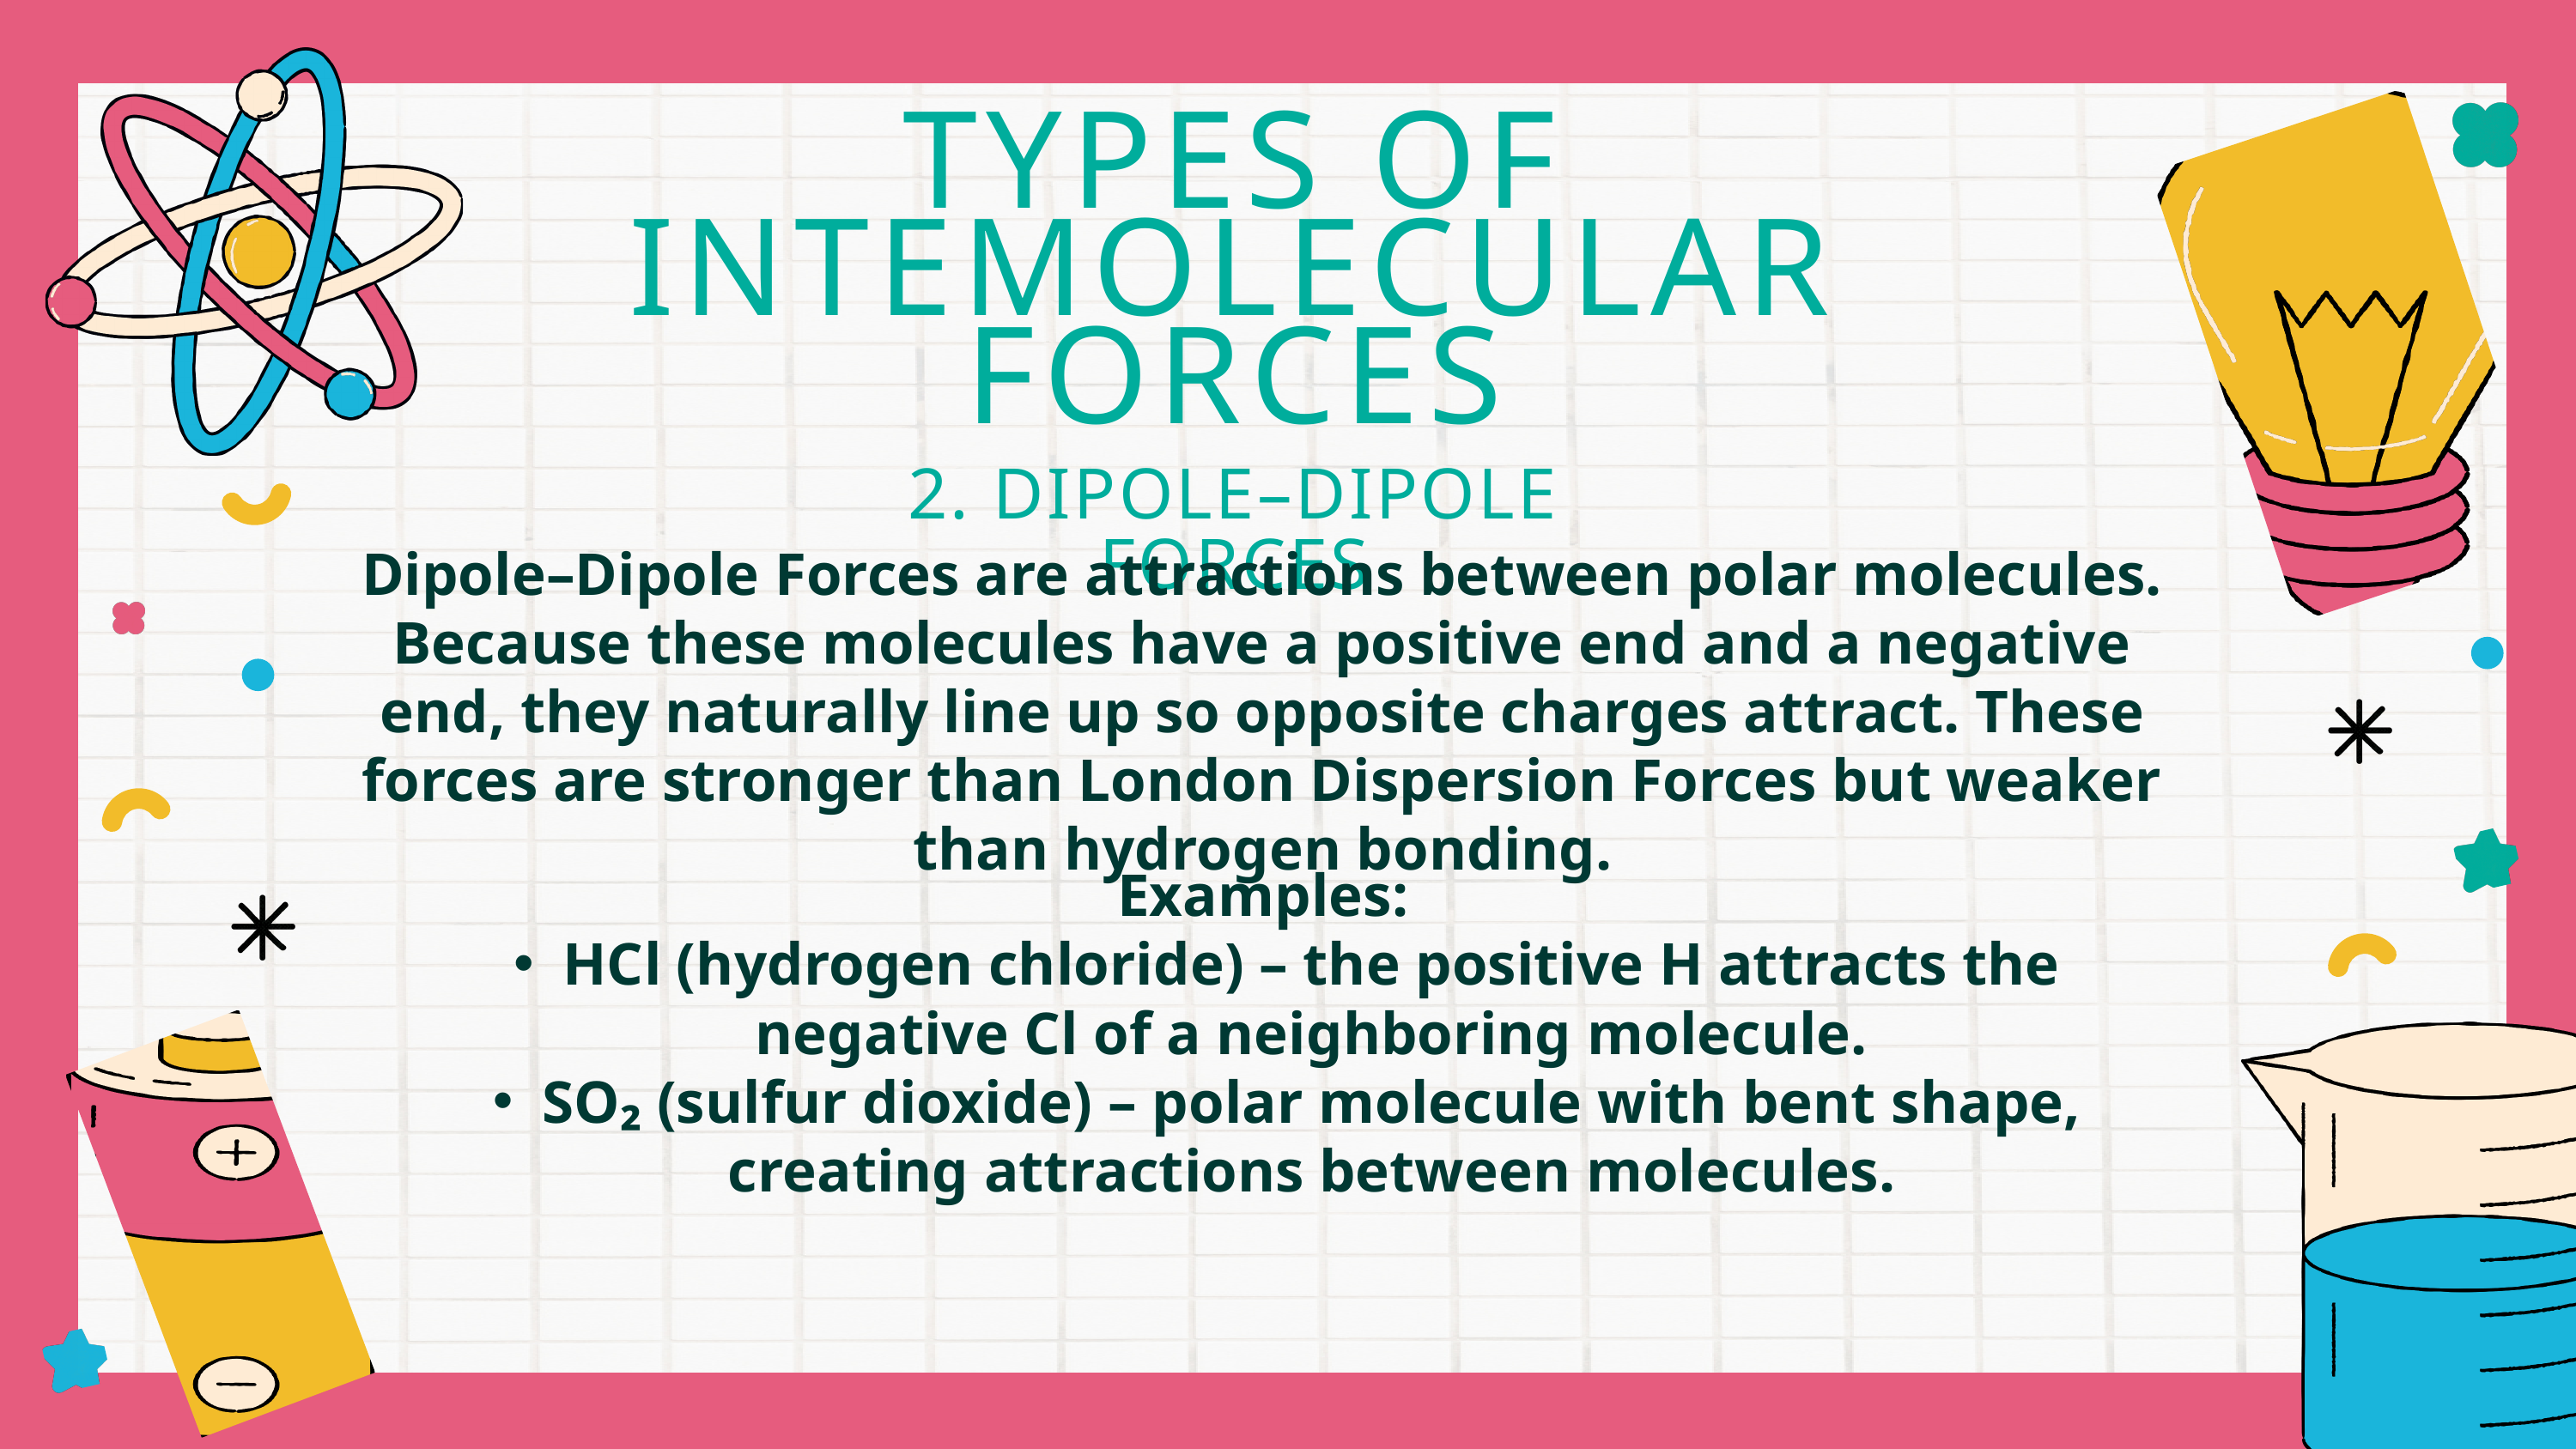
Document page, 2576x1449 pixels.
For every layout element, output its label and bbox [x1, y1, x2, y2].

text_box [2324, 933, 2396, 972]
text_box [2470, 636, 2504, 670]
text_box [98, 788, 170, 827]
text_box [222, 487, 294, 525]
text_box [241, 658, 275, 692]
text_box [0, 0, 2576, 1449]
